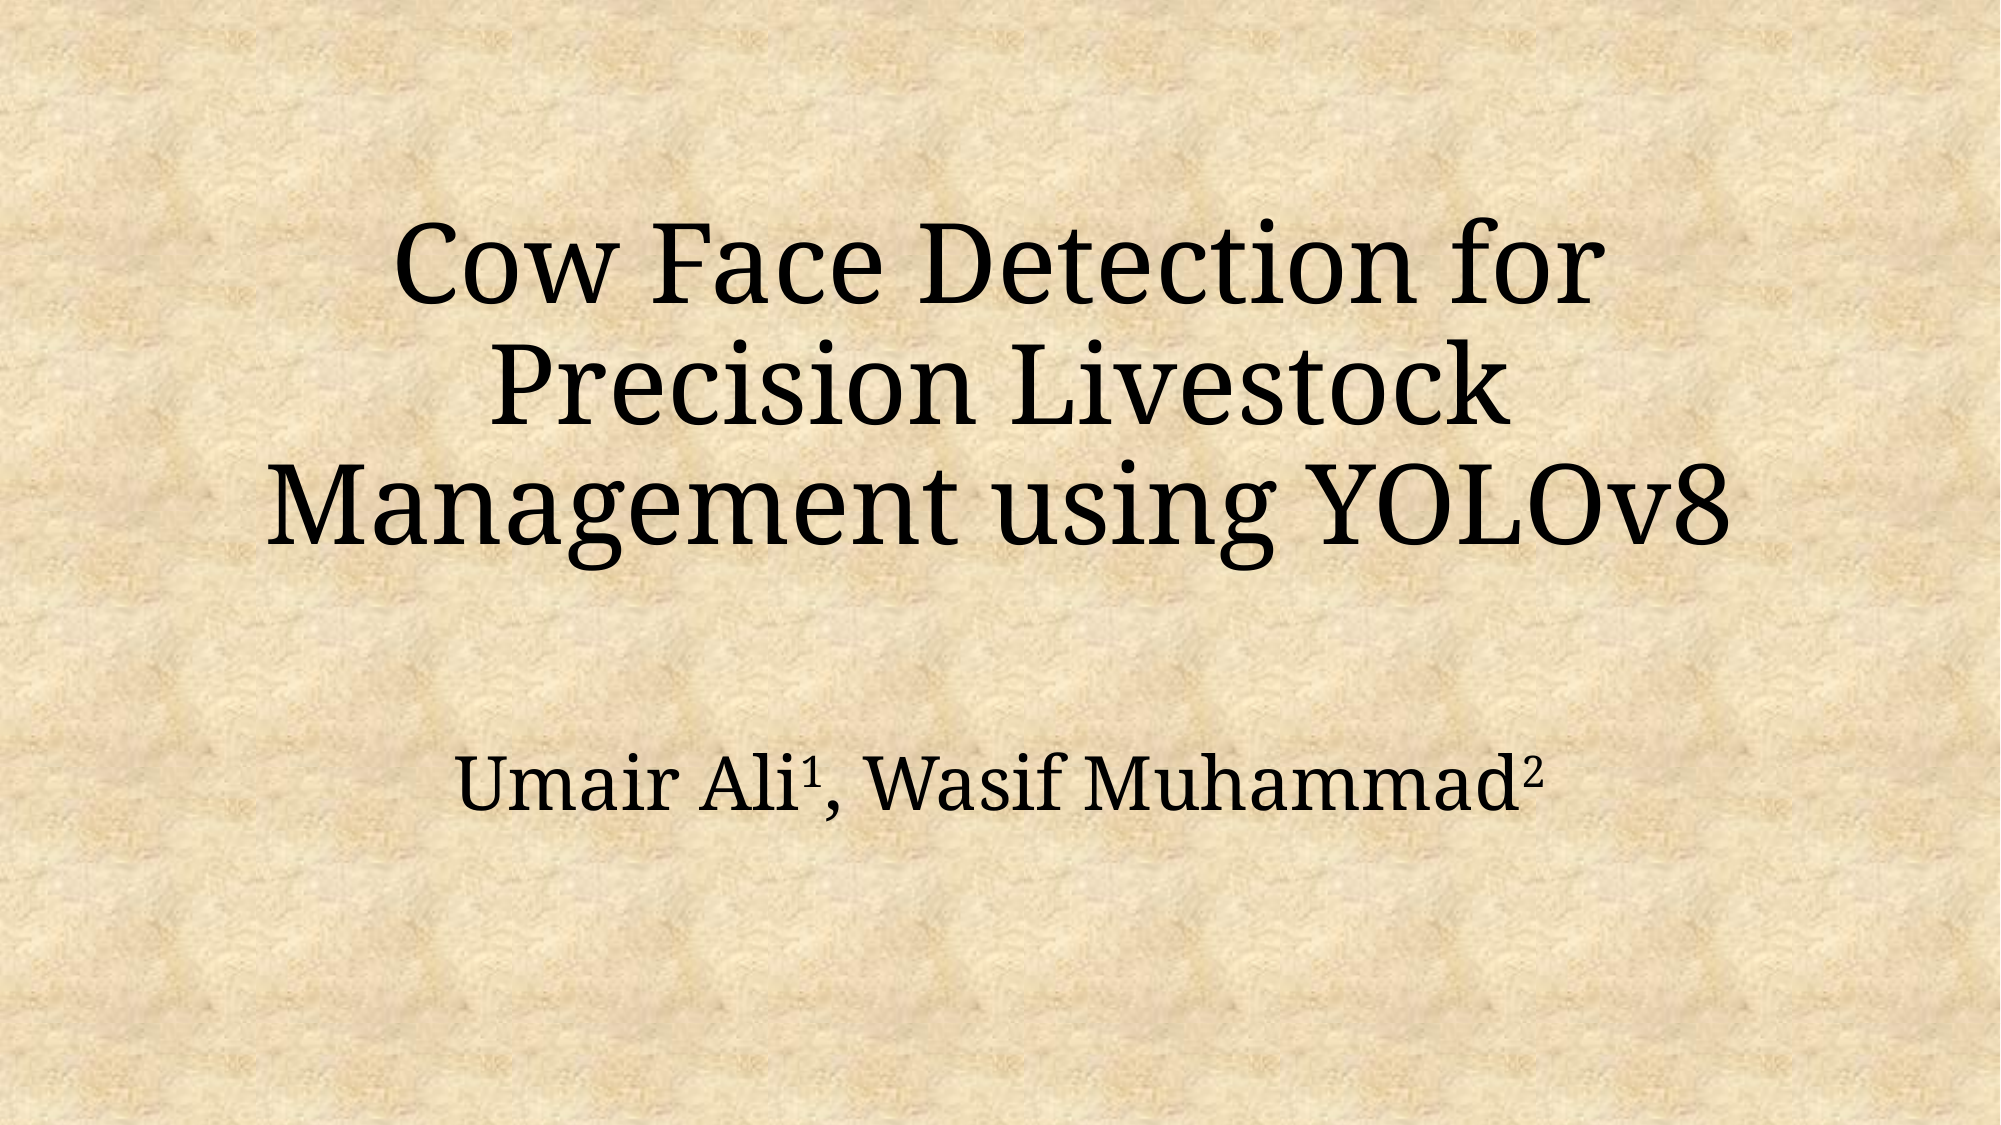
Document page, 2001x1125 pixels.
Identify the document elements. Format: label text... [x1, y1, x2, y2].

picture [0, 0, 2001, 1125]
title Cow Face Detection for Precision Livestock Management using YOLOv8 [249, 184, 1750, 576]
subtitle Umair Ali1, Wasif Muhammad2 [249, 737, 1750, 863]
